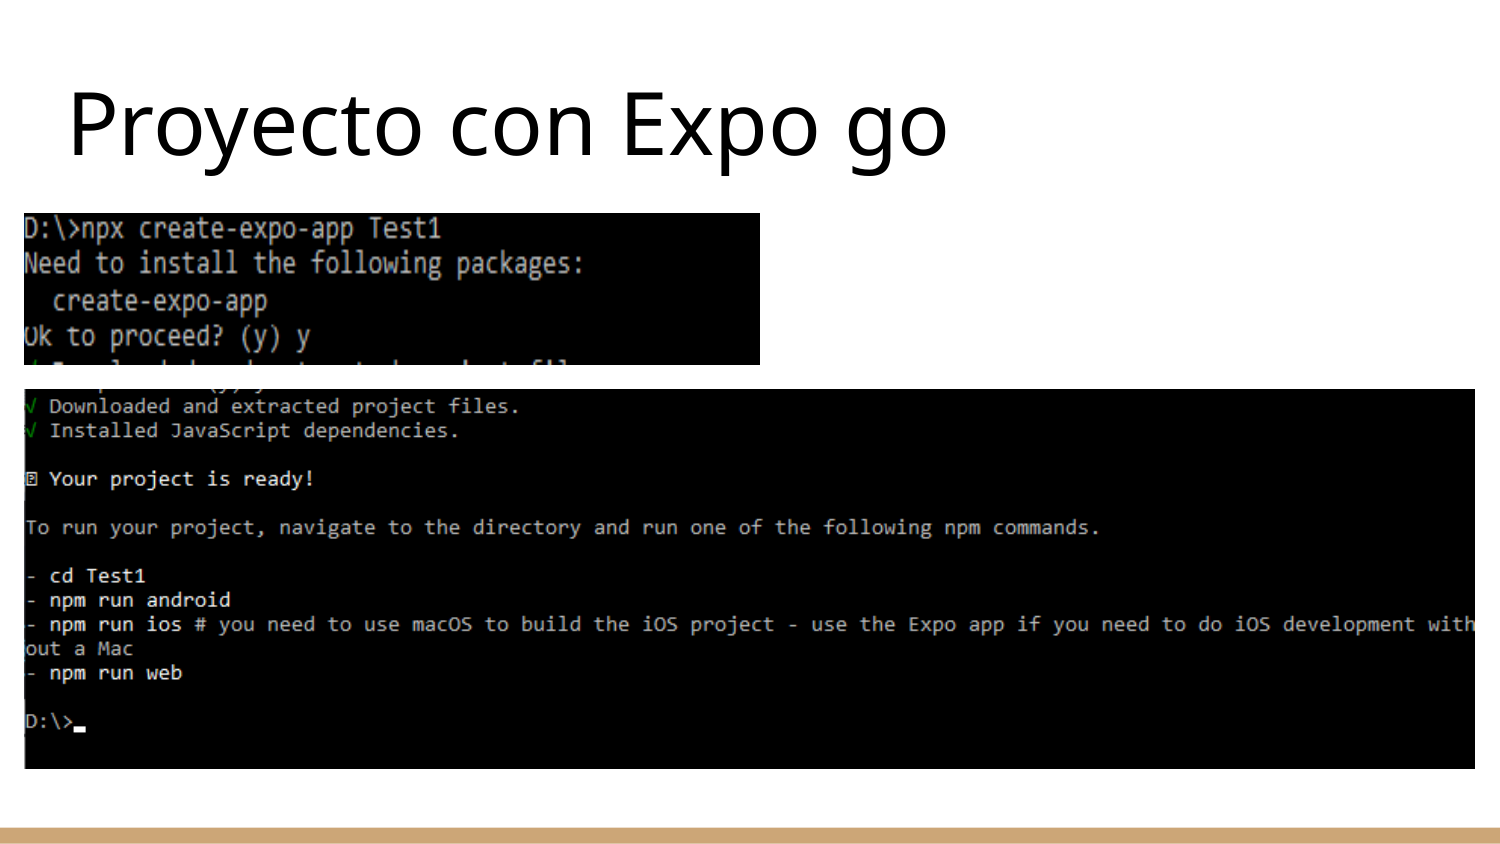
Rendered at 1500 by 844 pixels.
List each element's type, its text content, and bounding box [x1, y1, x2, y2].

title Proyecto con Expo go [51, 51, 1449, 189]
picture [24, 212, 760, 365]
picture [24, 389, 1476, 769]
